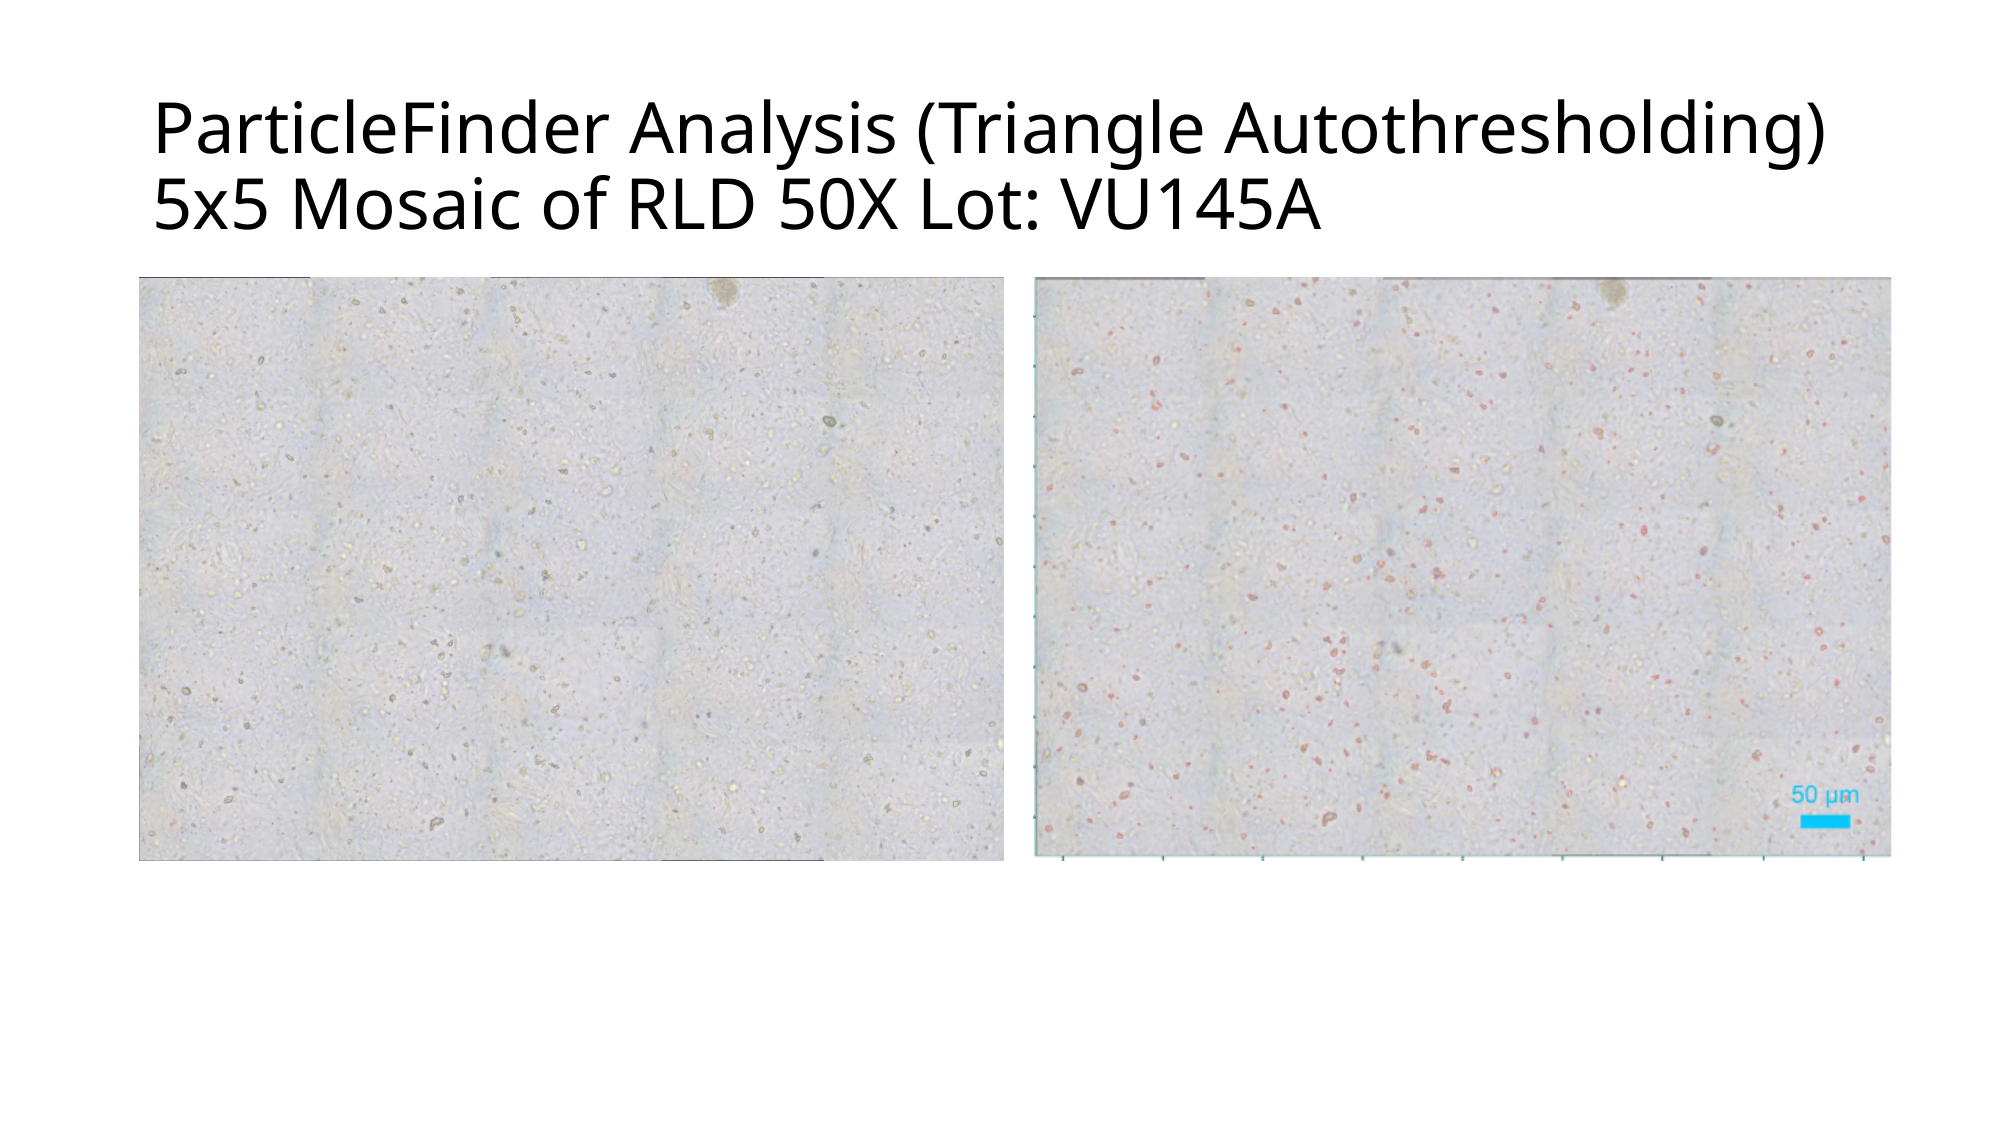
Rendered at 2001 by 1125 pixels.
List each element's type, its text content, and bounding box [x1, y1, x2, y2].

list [138, 276, 1004, 861]
title ParticleFinder Analysis (Triangle Autothresholding) 5x5 Mosaic of RLD 50X Lot: VU145A [137, 59, 1863, 278]
picture [1032, 276, 1894, 861]
